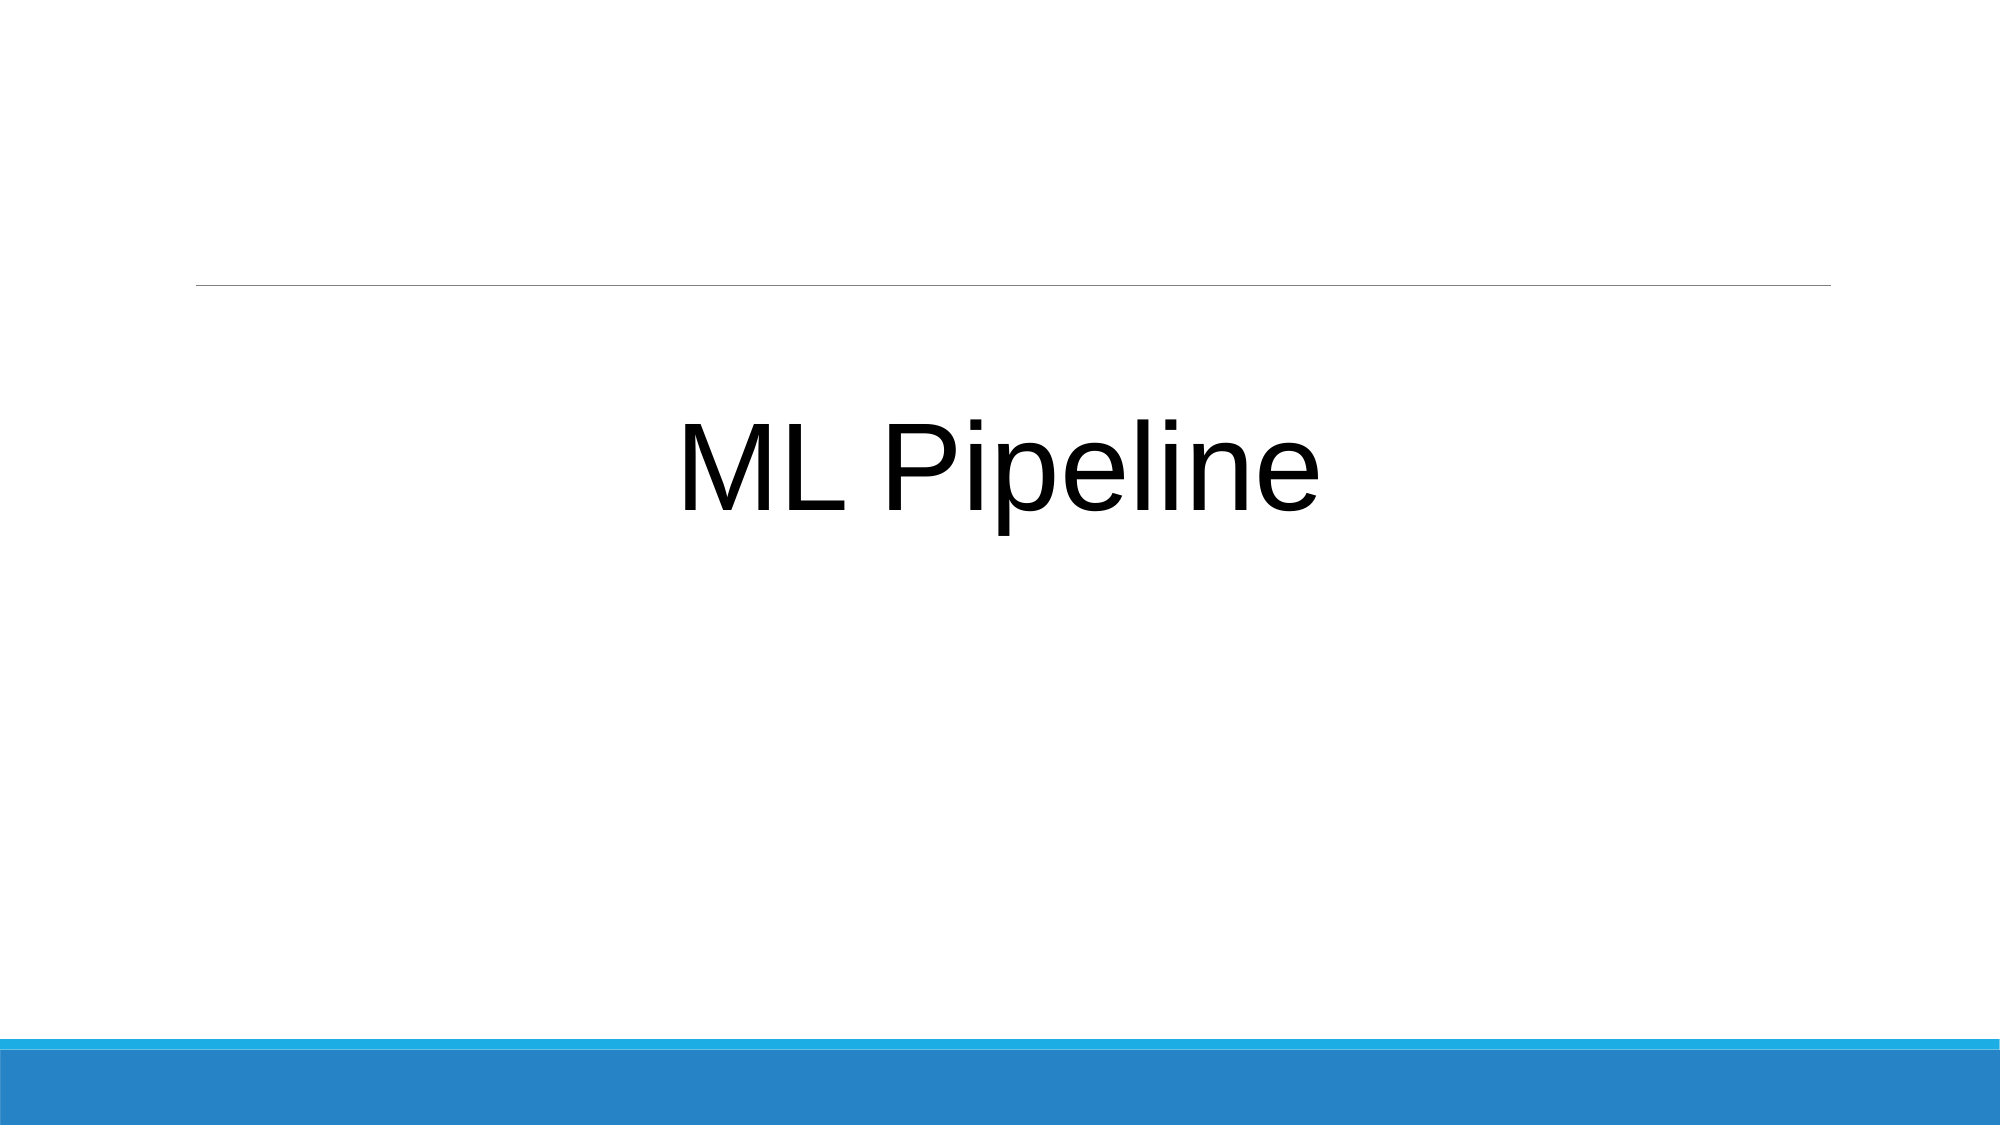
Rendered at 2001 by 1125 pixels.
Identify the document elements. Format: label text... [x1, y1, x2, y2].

text_box ML Pipeline [7, 377, 1993, 543]
